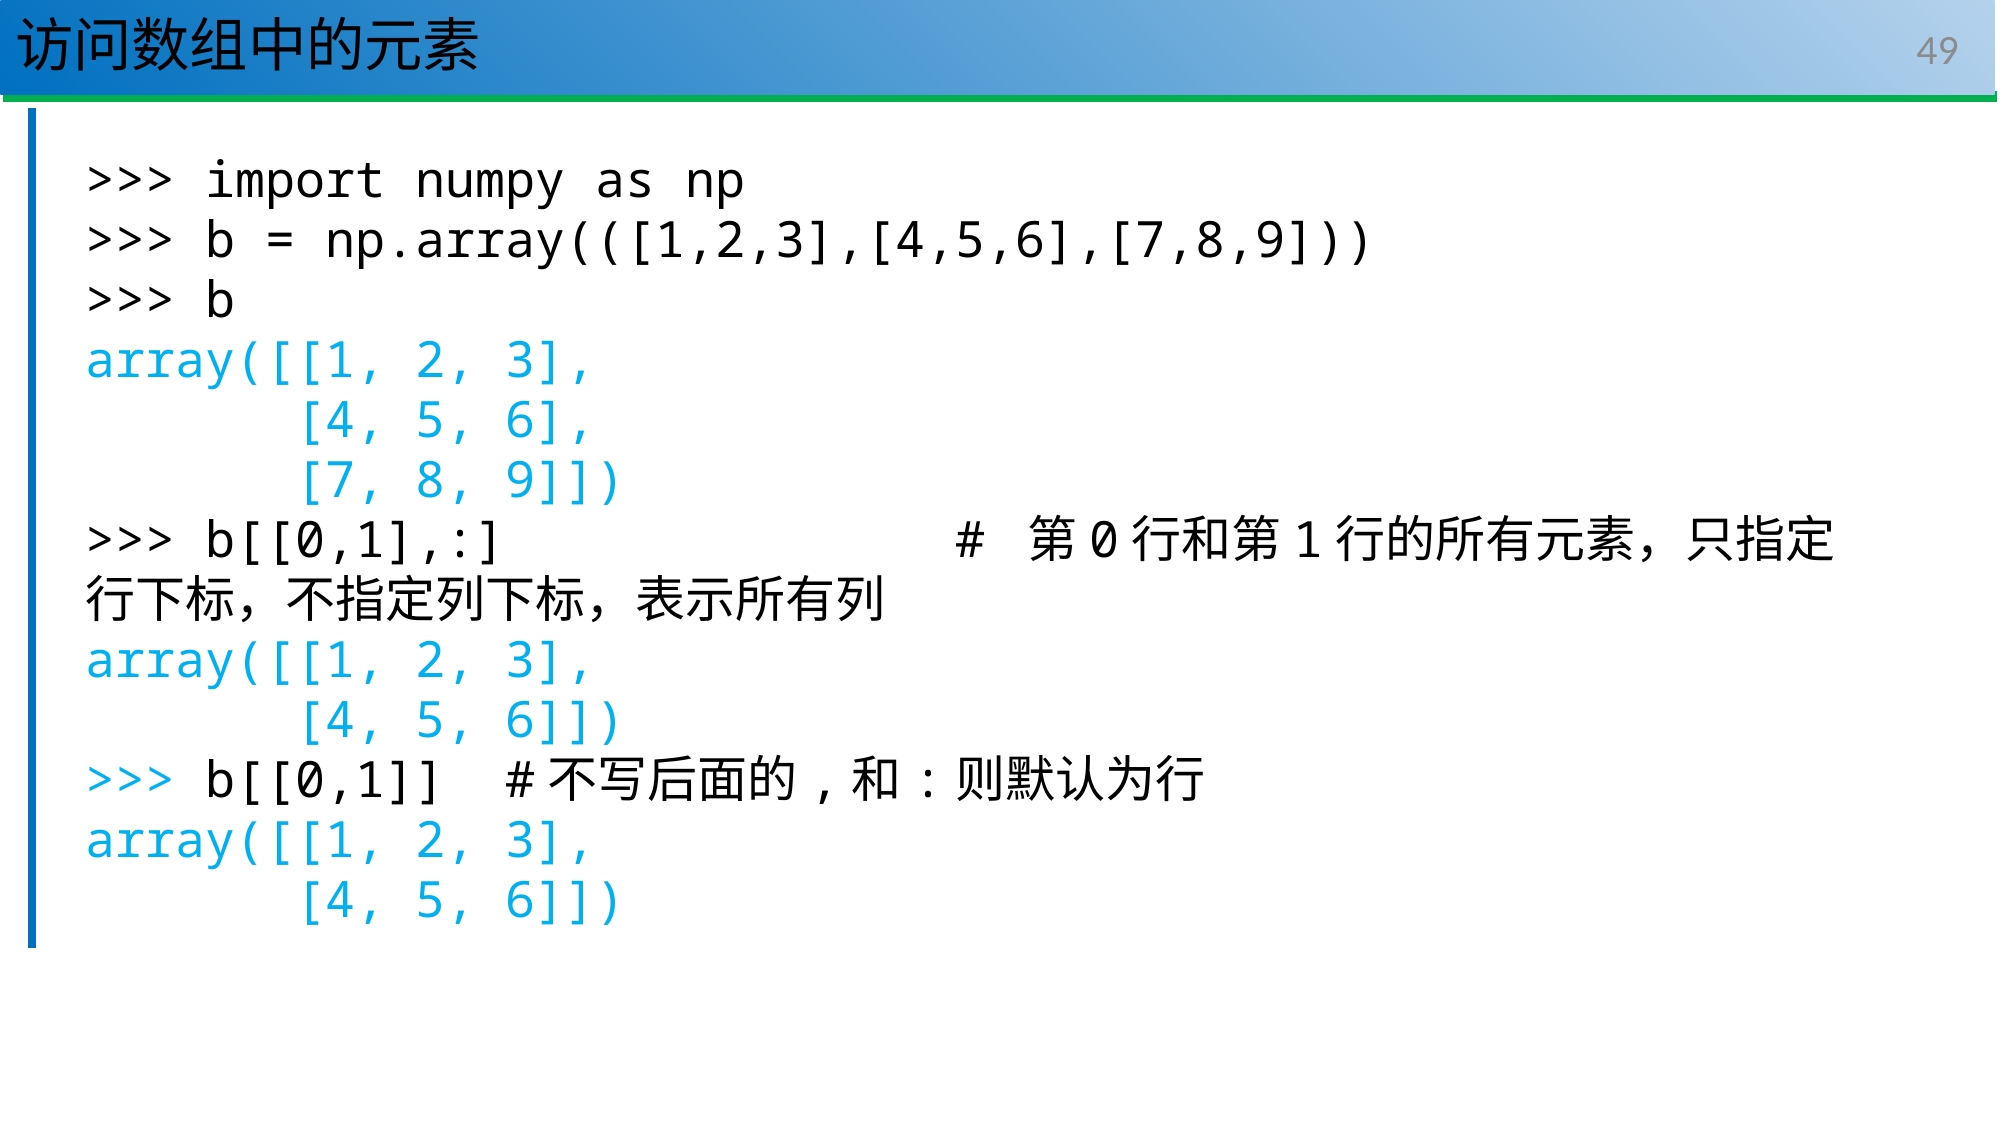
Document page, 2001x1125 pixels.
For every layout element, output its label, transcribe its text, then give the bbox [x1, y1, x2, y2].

slide_number 49 [1523, 17, 1974, 78]
title 访问数组中的元素 [0, 0, 1995, 95]
list >>> import numpy as np >>> b = np.array(([1,2,3],[4,5,6],[7,8,9])) >>> b array([[1, 2, 3], [4, 5, 6], [7, 8, 9]]) >>> b[[0,1],:] # 第0行和第1行的所有元素，只指定行下标，不指定列下标，表示所有列 array([[1, 2, 3], [4, 5, 6]]) >>> b[[0,1]] #不写后面的,和:则默认为行 array([[1, 2, 3], [4, 5, 6]]) [70, 140, 1851, 1007]
